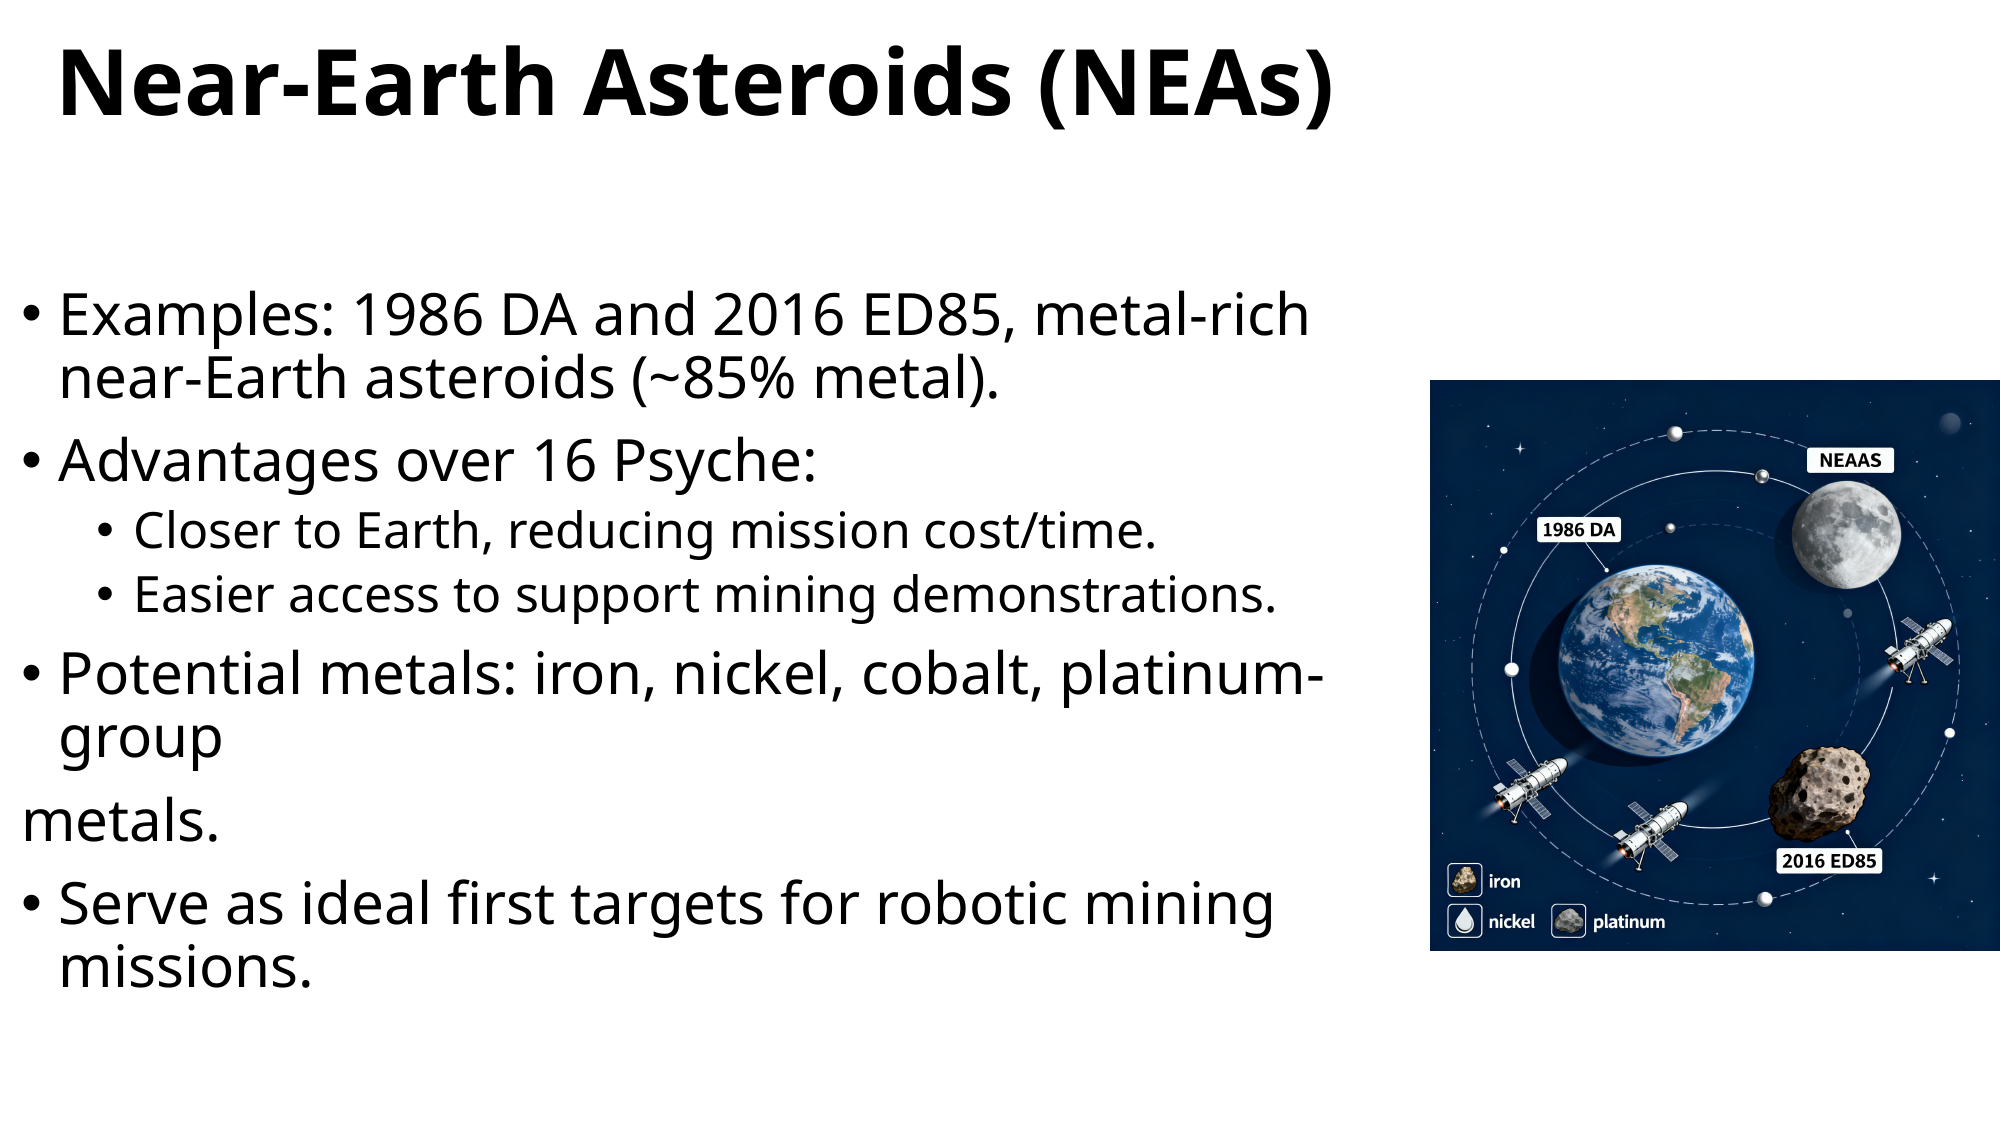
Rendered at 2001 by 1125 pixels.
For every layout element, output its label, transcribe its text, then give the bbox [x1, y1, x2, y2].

list Examples: 1986 DA and 2016 ED85, metal-rich near-Earth asteroids (~85% metal). Advantages over 16 Psyche: Closer to Earth, reducing mission cost/time. Easier access to support mining demonstrations. Potential metals: iron, nickel, cobalt, platinum-group metals. Serve as ideal first targets for robotic mining missions. [6, 277, 1431, 1125]
title Near-Earth Asteroids (NEAs) [40, 26, 1766, 245]
picture [1429, 380, 2000, 951]
